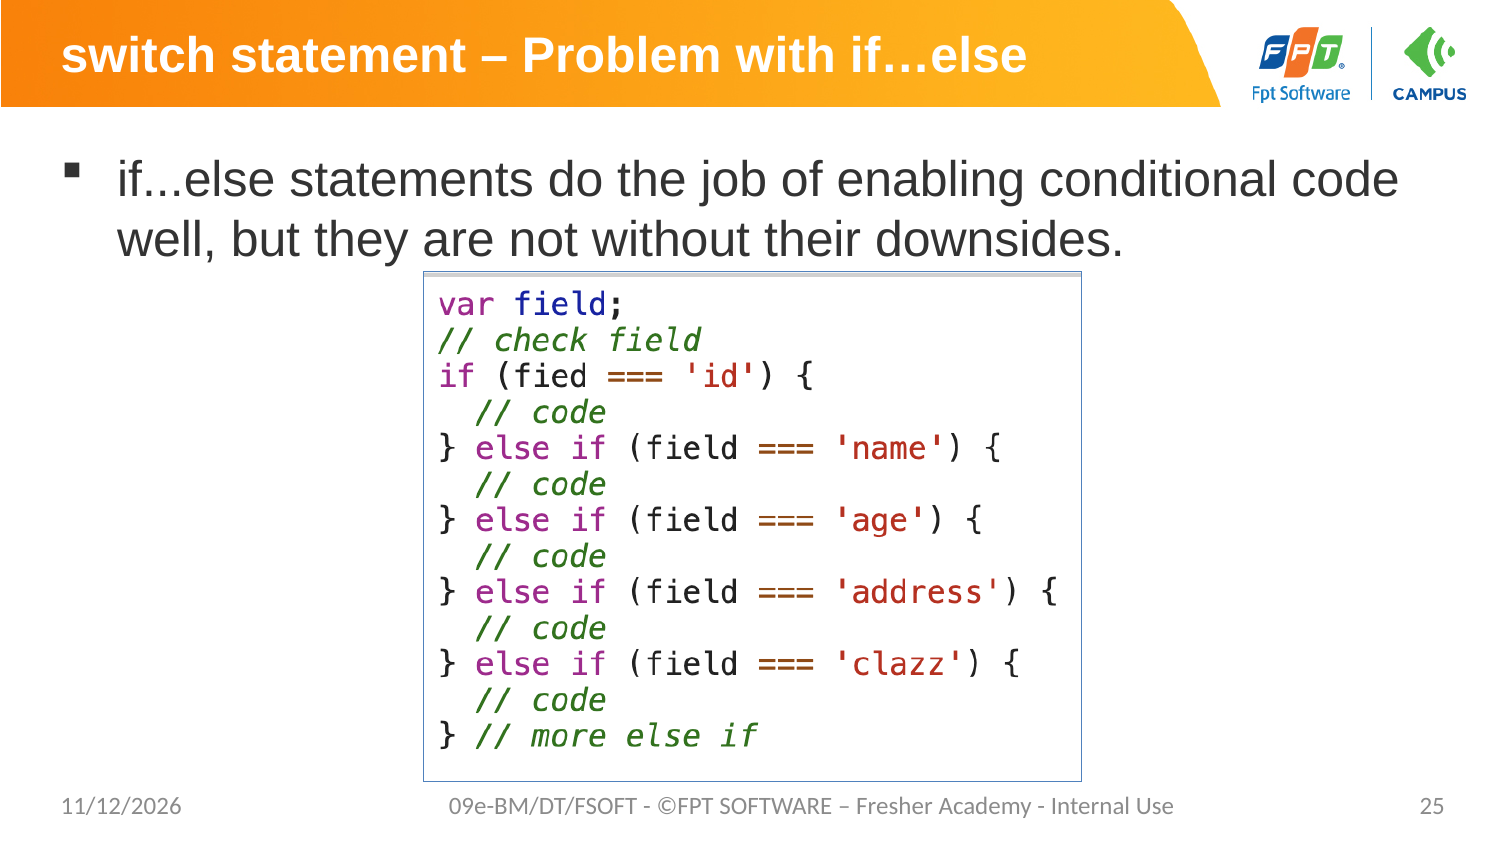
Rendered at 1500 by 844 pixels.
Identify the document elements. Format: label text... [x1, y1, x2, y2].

footer 09e-BM/DT/FSOFT - ©FPT SOFTWARE – Fresher Academy - Internal Use [289, 782, 1335, 827]
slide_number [45, 782, 270, 827]
picture [1, 0, 1499, 844]
list if...else statements do the job of enabling conditional code well, but they are not without their downsides. [45, 139, 1461, 754]
title switch statement – Problem with if…else [45, 0, 1176, 106]
slide_number 25 [1350, 782, 1461, 827]
